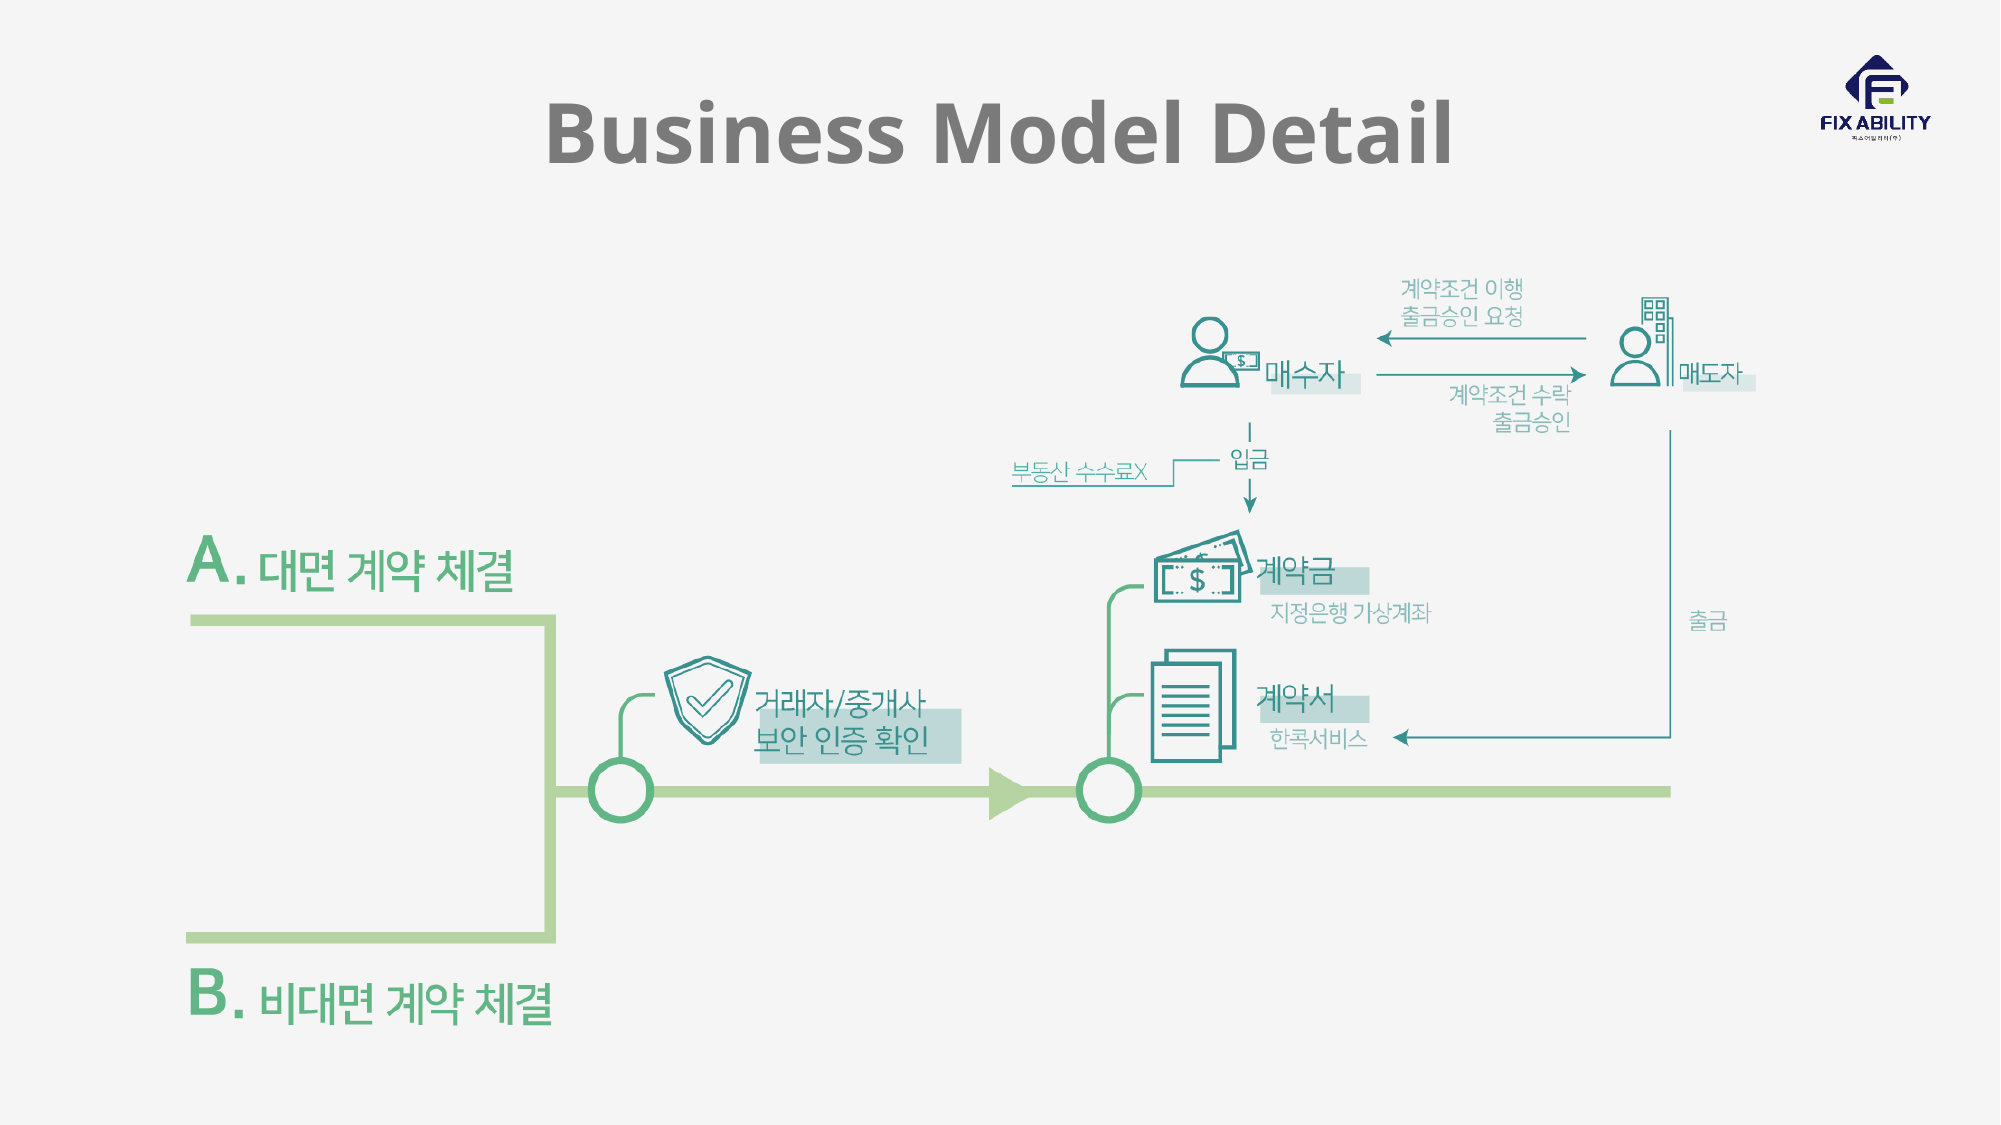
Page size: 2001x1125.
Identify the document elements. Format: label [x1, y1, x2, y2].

picture [1821, 54, 1931, 141]
picture [184, 278, 1756, 1030]
text_box [0, 0, 2000, 1125]
